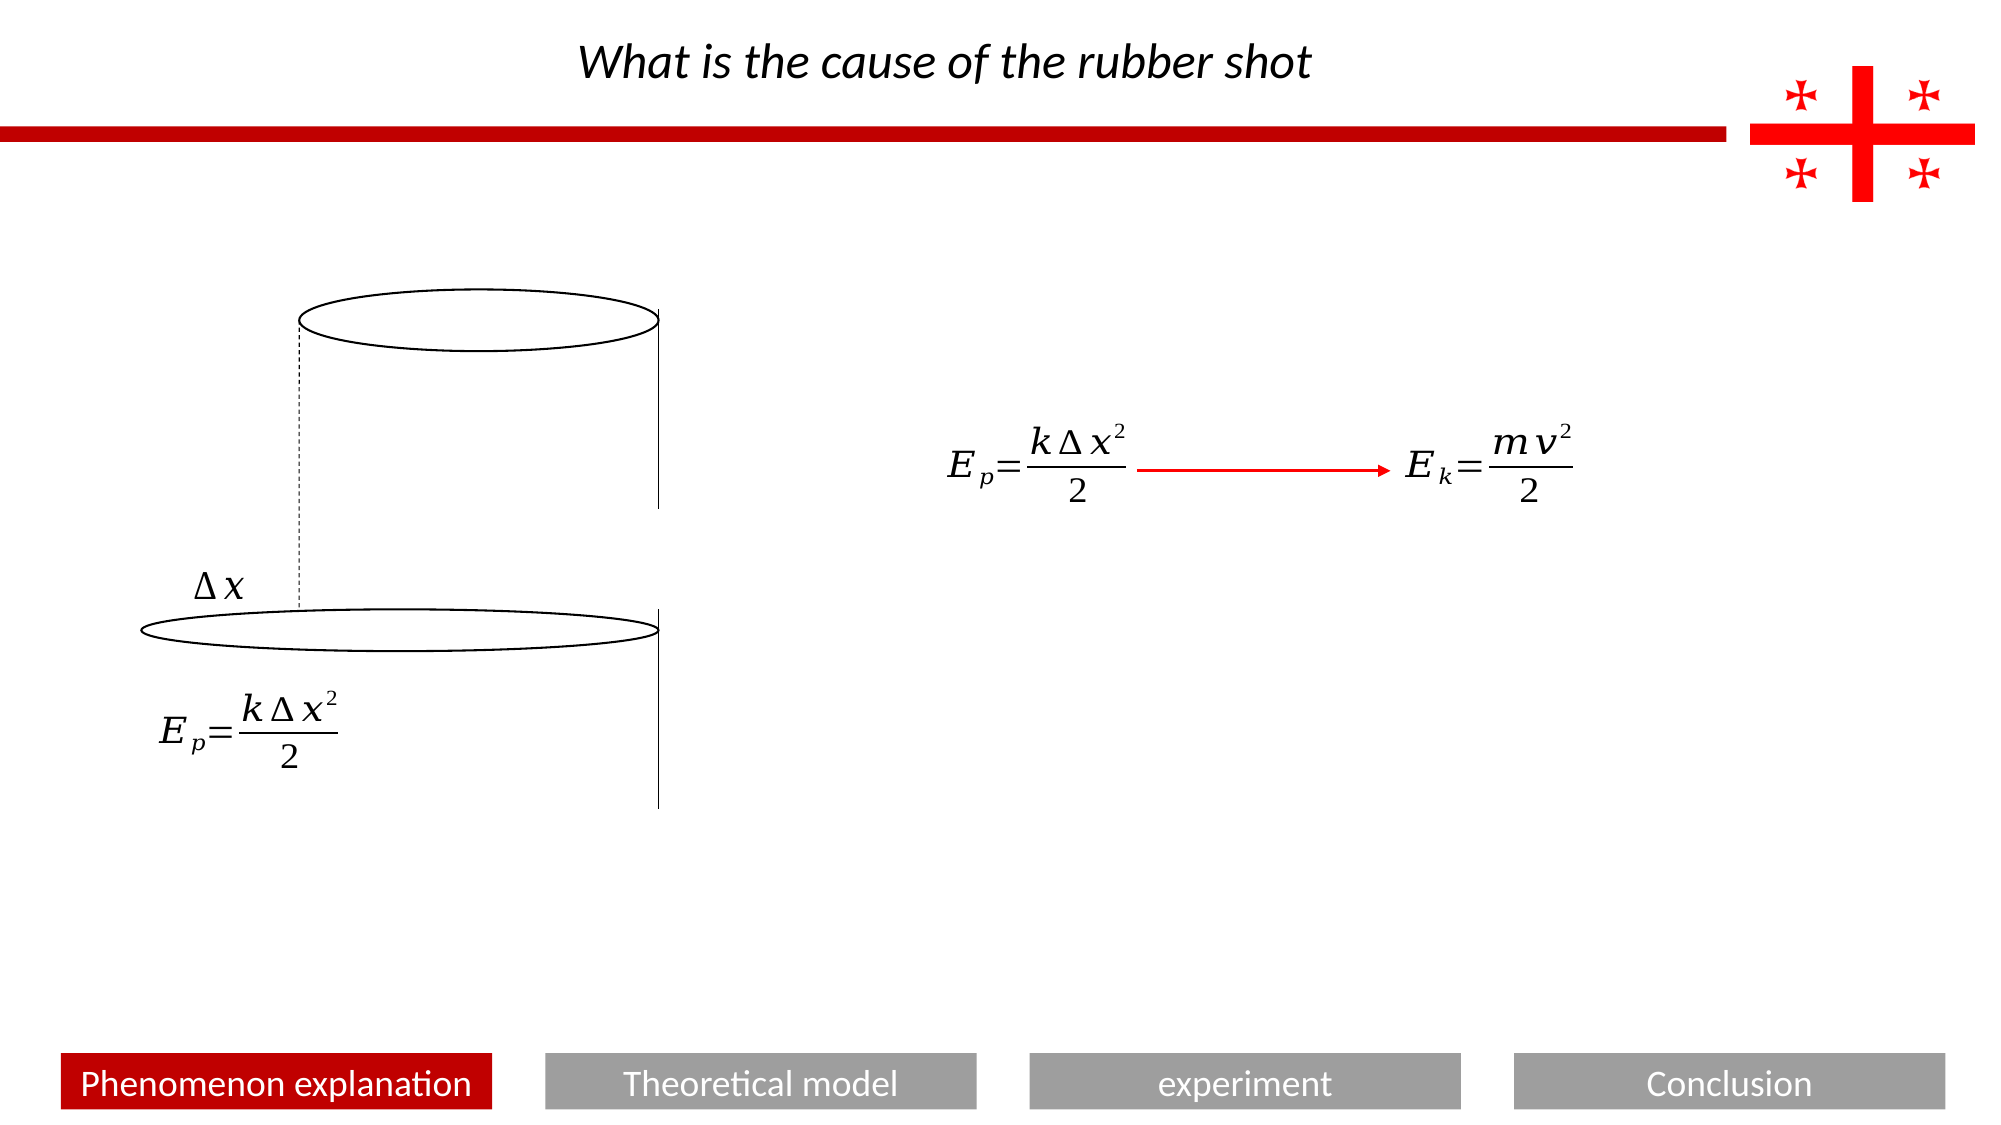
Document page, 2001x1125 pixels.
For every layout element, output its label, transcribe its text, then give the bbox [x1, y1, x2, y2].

text_box What is the cause of the rubber shot [487, 21, 1403, 96]
text_box [140, 608, 658, 653]
slide_number 4 [1412, 1042, 1863, 1103]
text_box [298, 288, 658, 353]
picture [1750, 66, 1975, 202]
